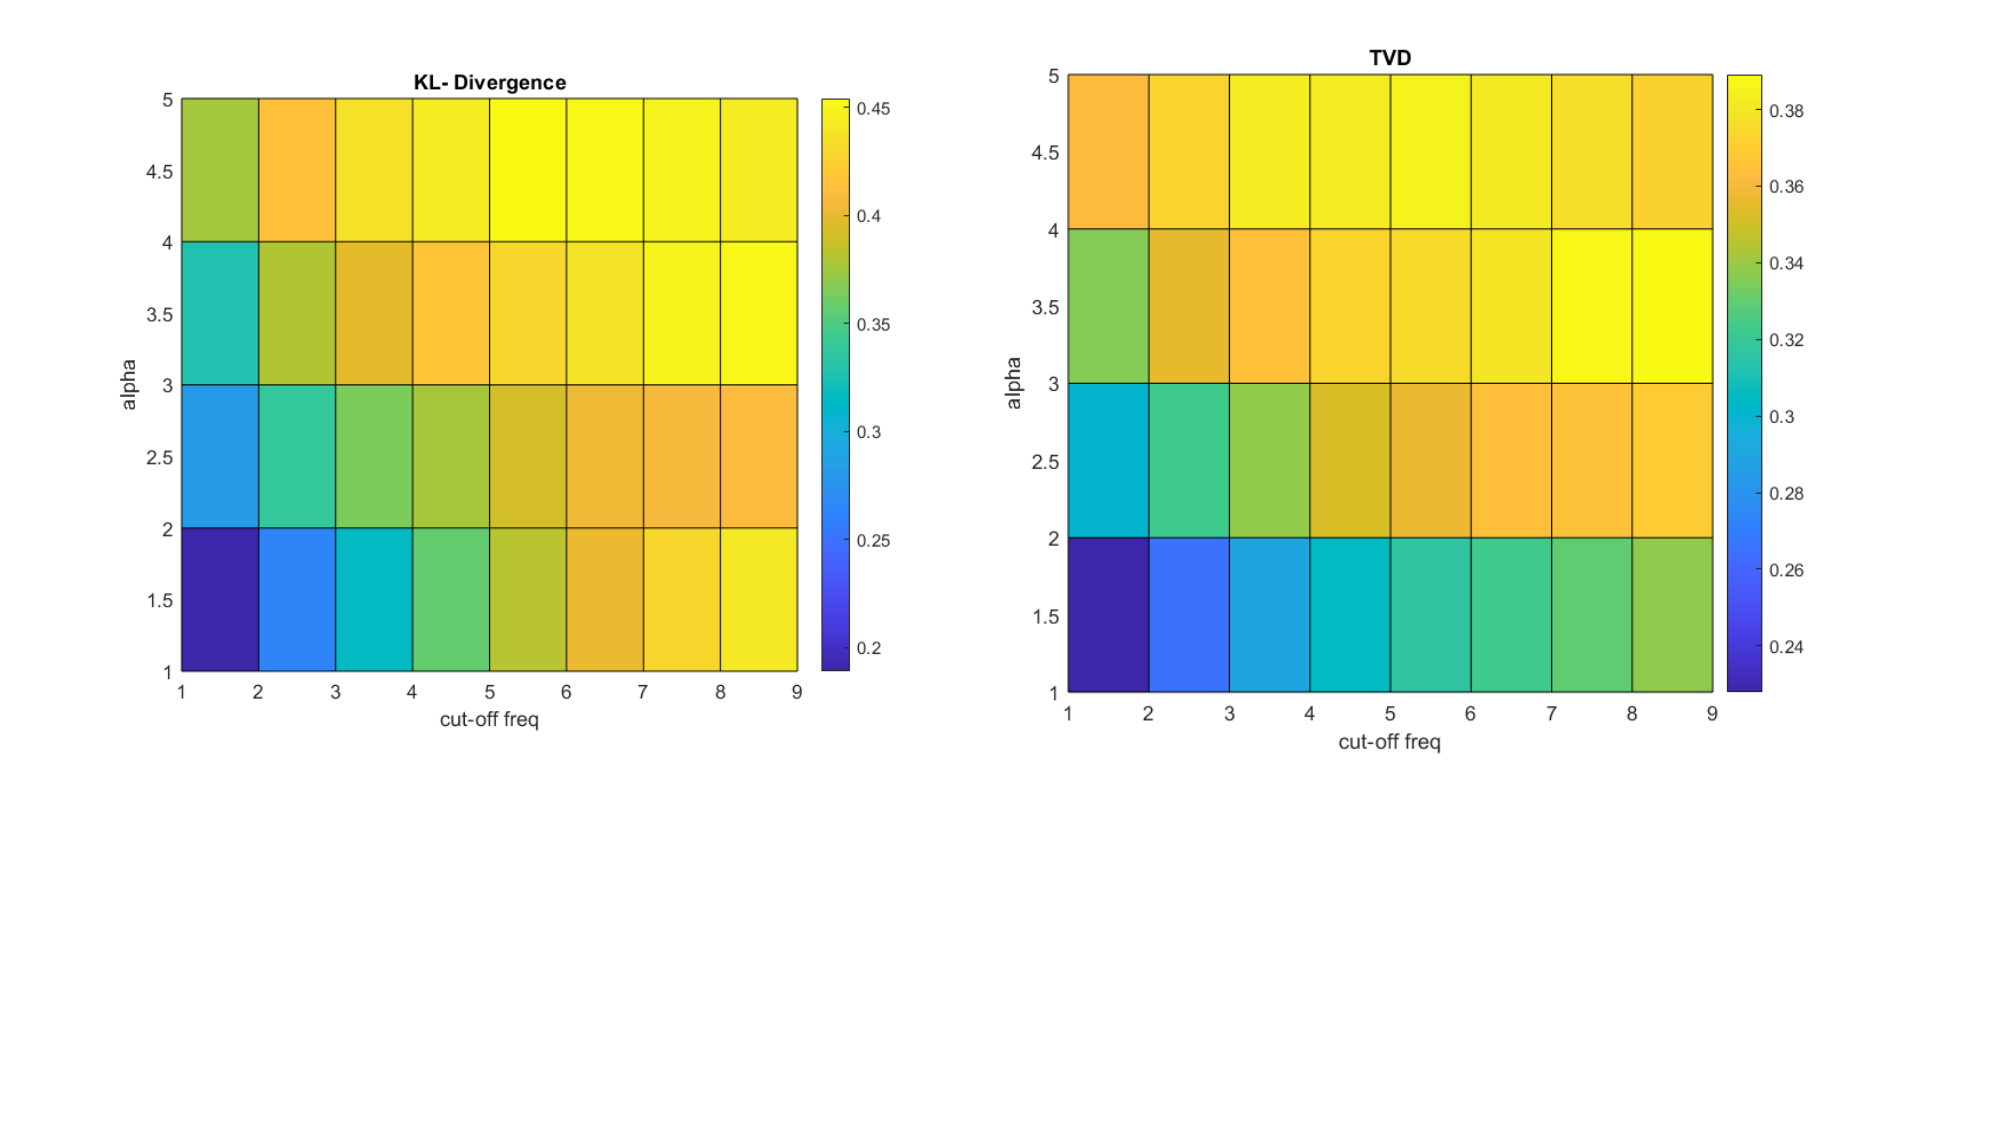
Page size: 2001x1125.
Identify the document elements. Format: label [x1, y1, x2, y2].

picture [79, 18, 1884, 776]
